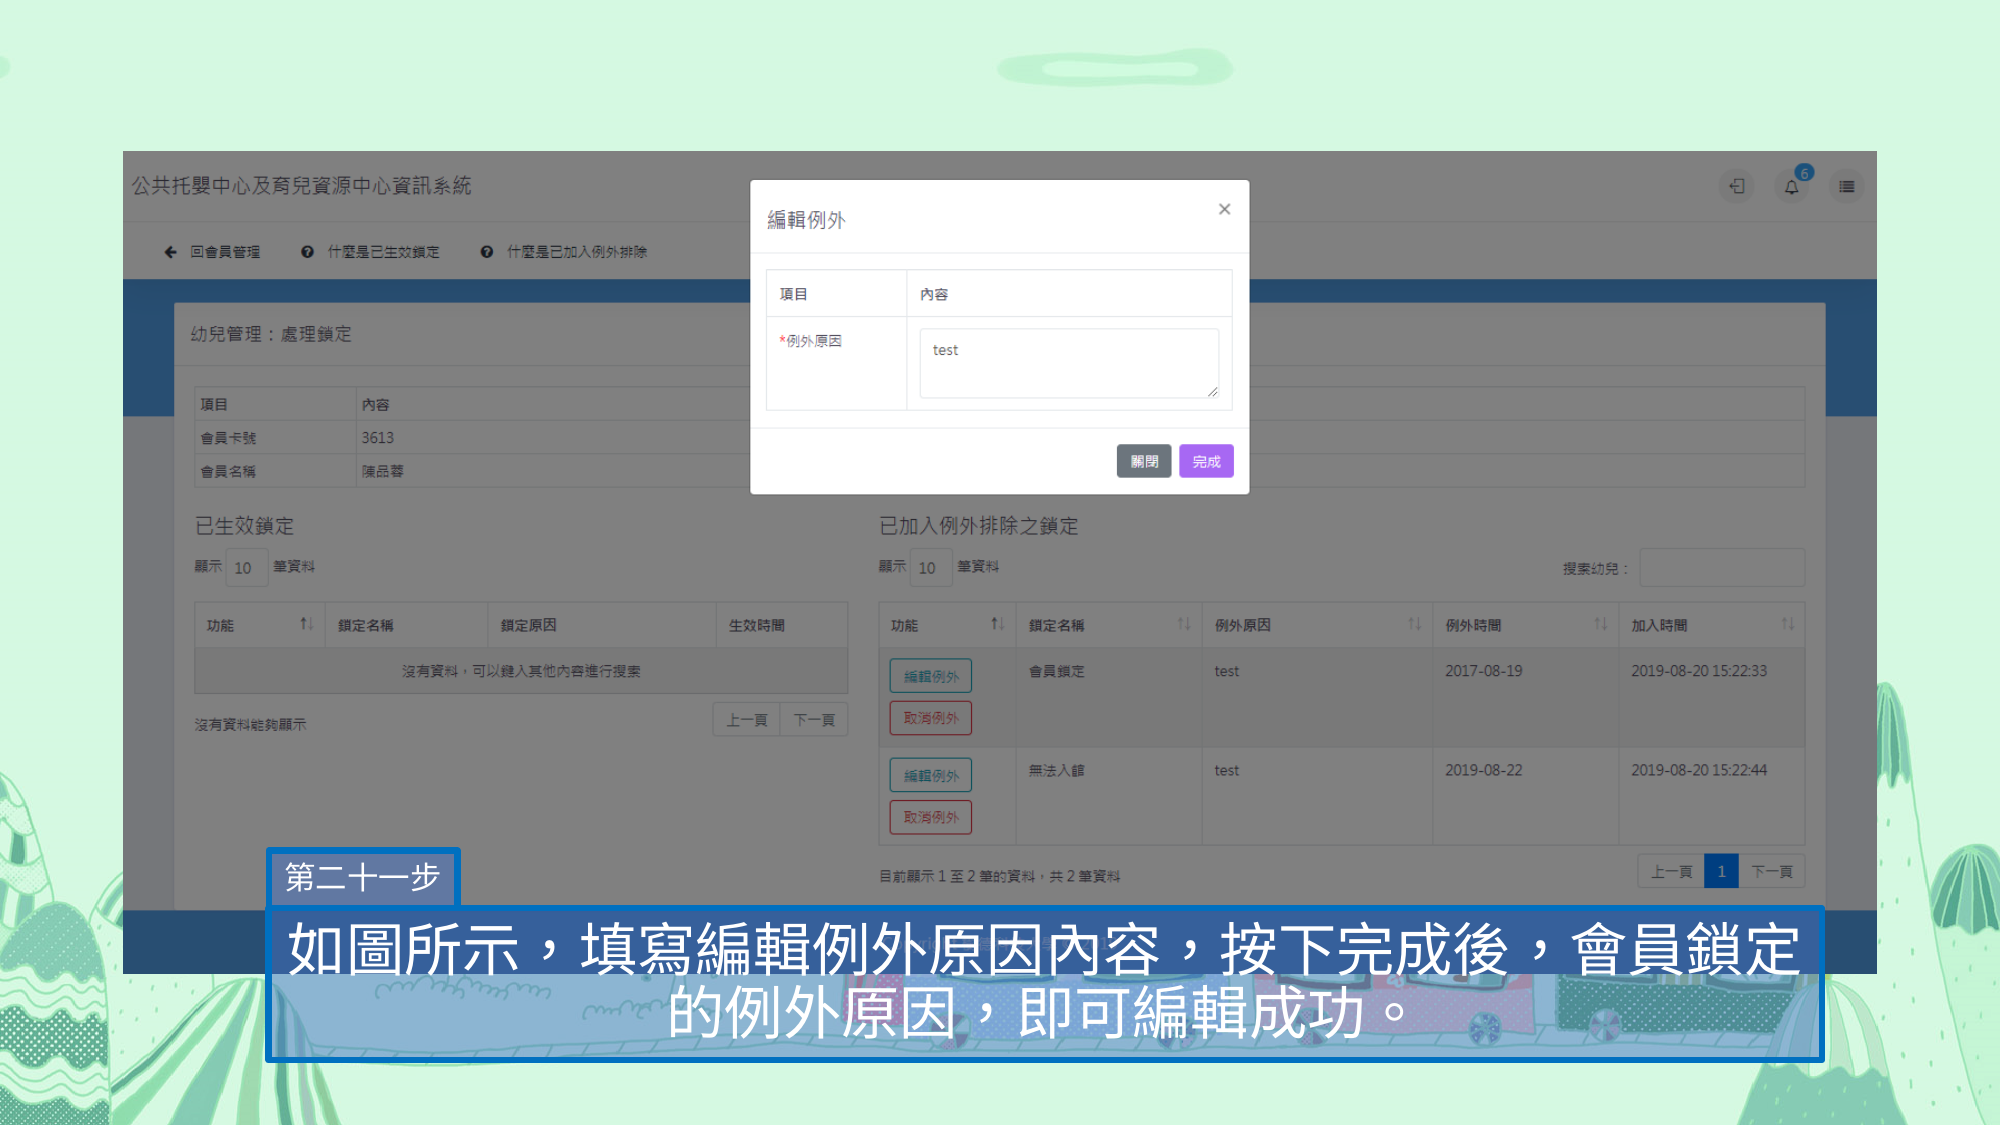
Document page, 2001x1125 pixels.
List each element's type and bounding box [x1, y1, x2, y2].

picture [123, 151, 1877, 974]
text_box [268, 850, 1822, 1061]
text_box [0, 0, 2000, 1125]
